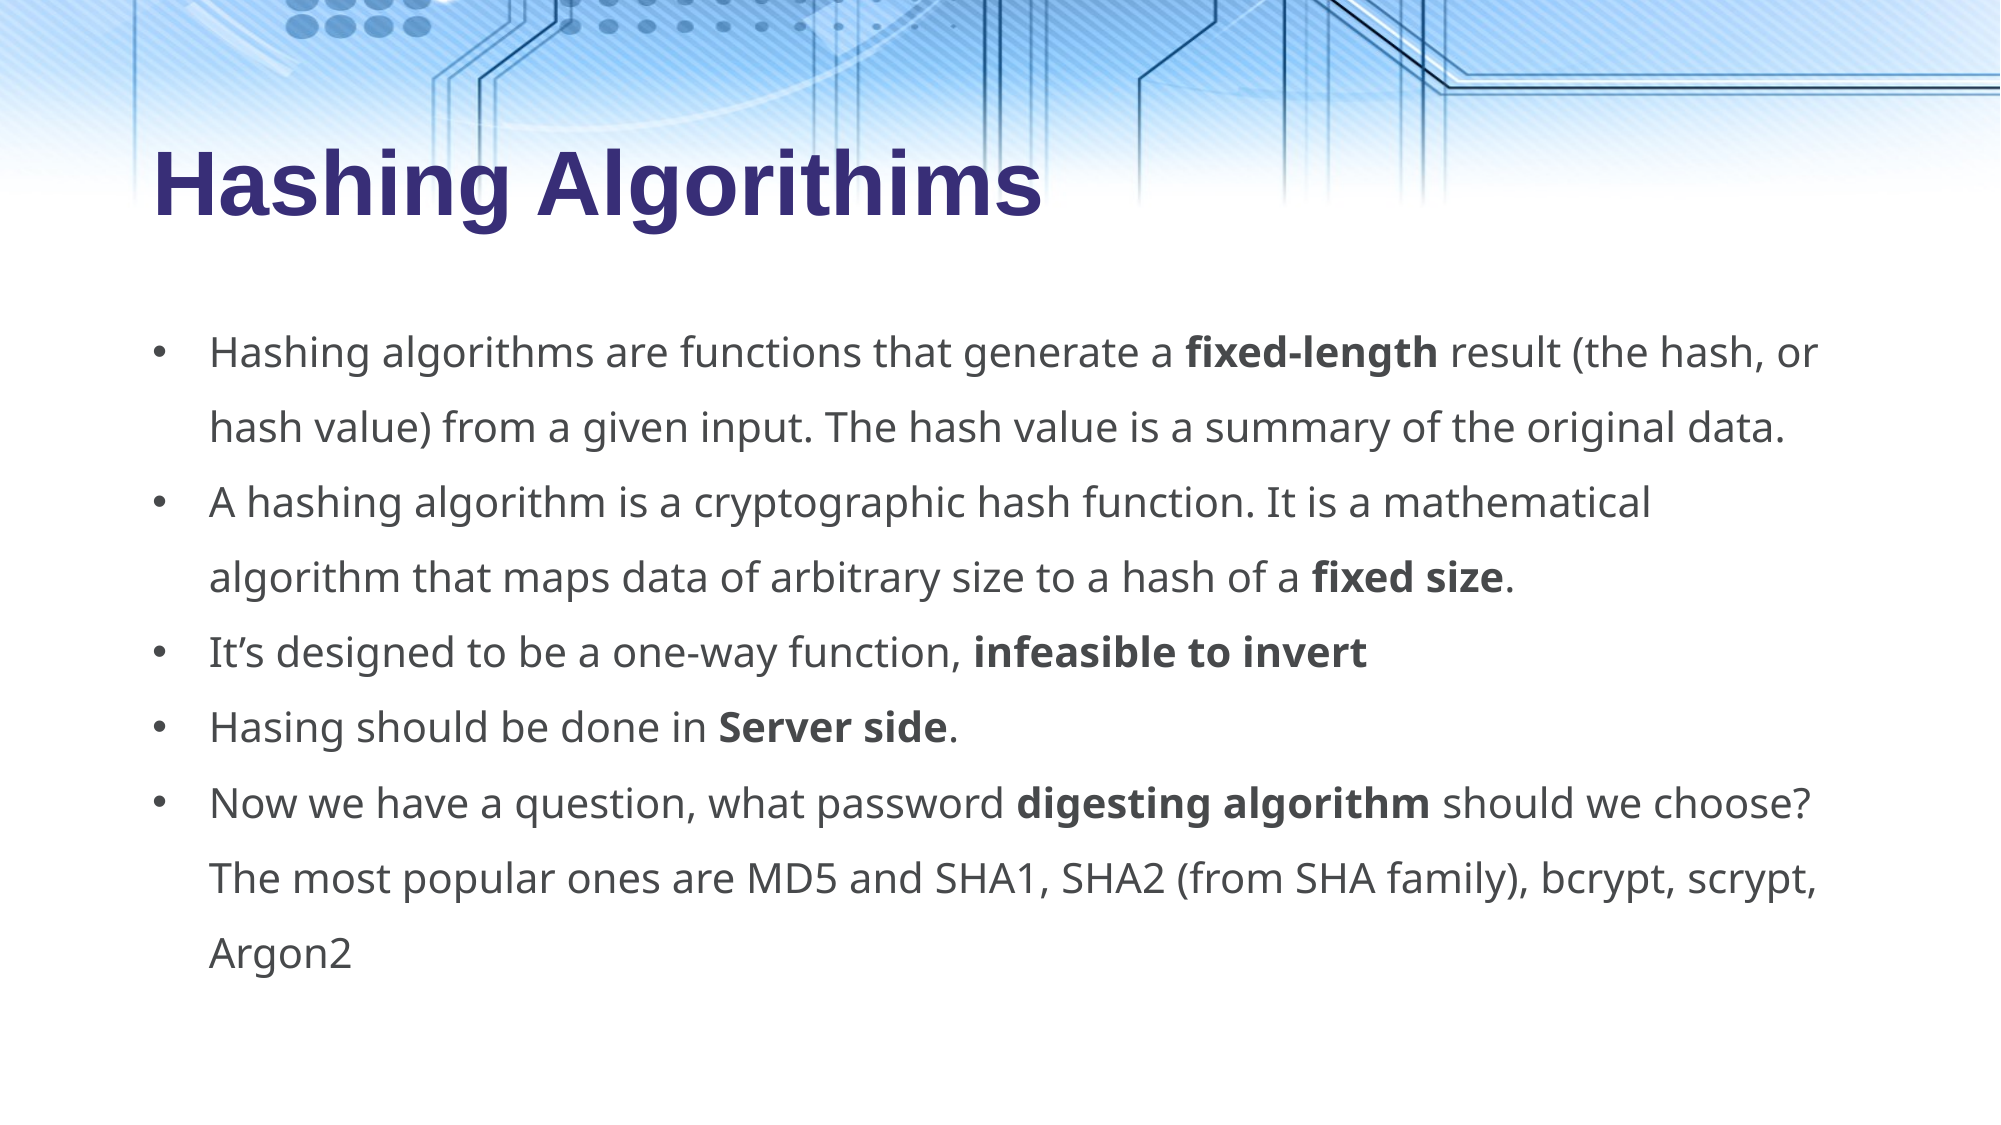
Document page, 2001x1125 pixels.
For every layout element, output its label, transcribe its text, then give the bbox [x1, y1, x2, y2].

text_box Hashing algorithms are functions that generate a fixed-length result (the hash, or hash value) from a given input. The hash value is a summary of the original data. A hashing algorithm is a cryptographic hash function. It is a mathematical algorithm that maps data of arbitrary size to a hash of a fixed size. It’s designed to be a one-way function, infeasible to invert Hasing should be done in Server side. Now we have a question, what password digesting algorithm should we choose? The most popular ones are MD5 and SHA1, SHA2 (from SHA family), bcrypt, scrypt, Argon2 [137, 293, 1863, 1006]
title Hashing Algorithims [137, 93, 1863, 278]
picture [0, 0, 2000, 454]
